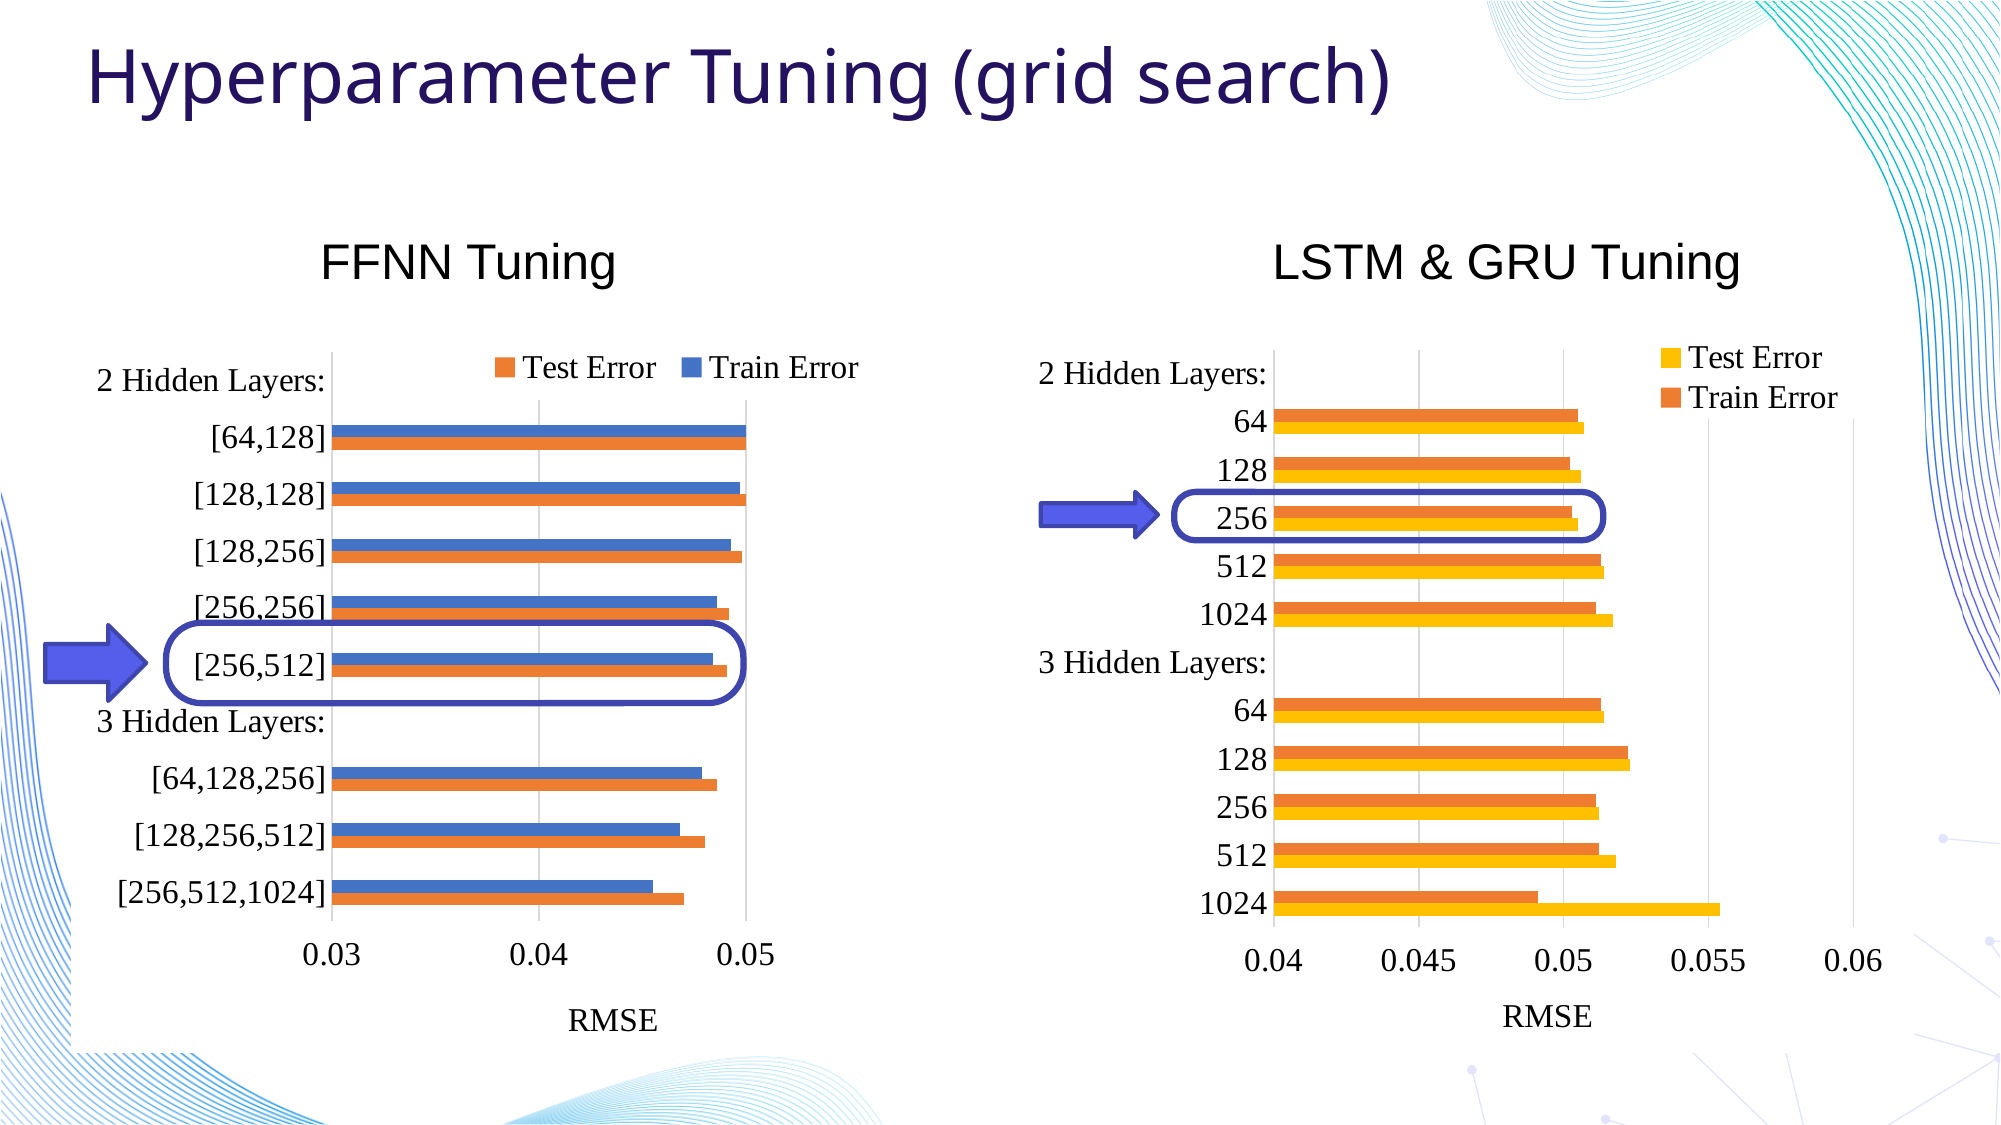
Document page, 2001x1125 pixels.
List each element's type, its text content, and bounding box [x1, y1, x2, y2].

text_box LSTM & GRU Tuning [1257, 221, 1757, 297]
text_box [43, 641, 65, 685]
title Hyperparameter Tuning (grid search) [70, 13, 1796, 231]
picture [1479, 0, 2000, 709]
picture [0, 449, 924, 1125]
text_box FFNN Tuning [305, 221, 632, 297]
chart [999, 334, 1915, 1054]
chart [70, 334, 899, 1054]
